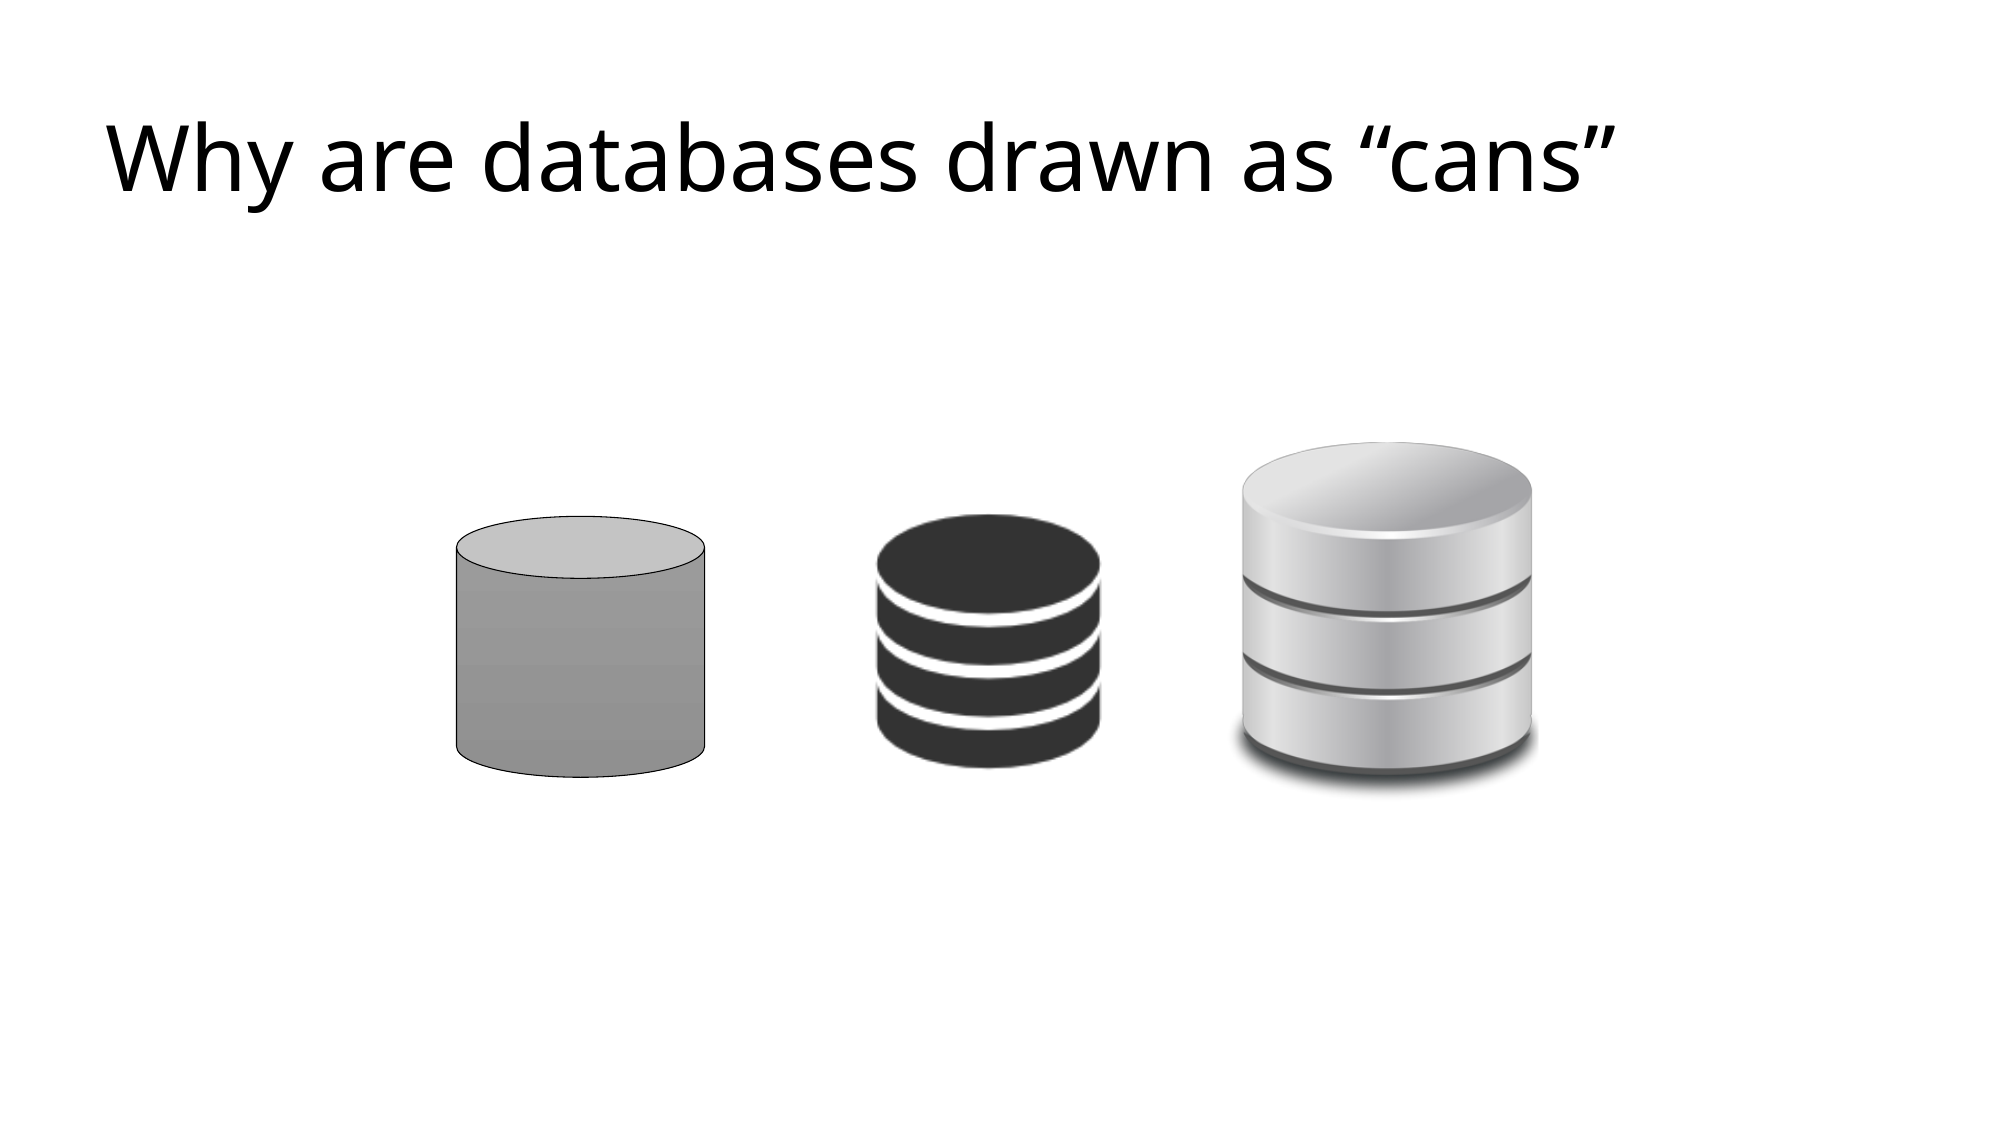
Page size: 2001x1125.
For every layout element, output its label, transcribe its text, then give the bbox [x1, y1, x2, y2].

title Why are databases drawn as “cans” [90, 52, 1863, 271]
text_box [455, 515, 706, 778]
picture [855, 513, 1123, 781]
picture [1224, 442, 1551, 805]
